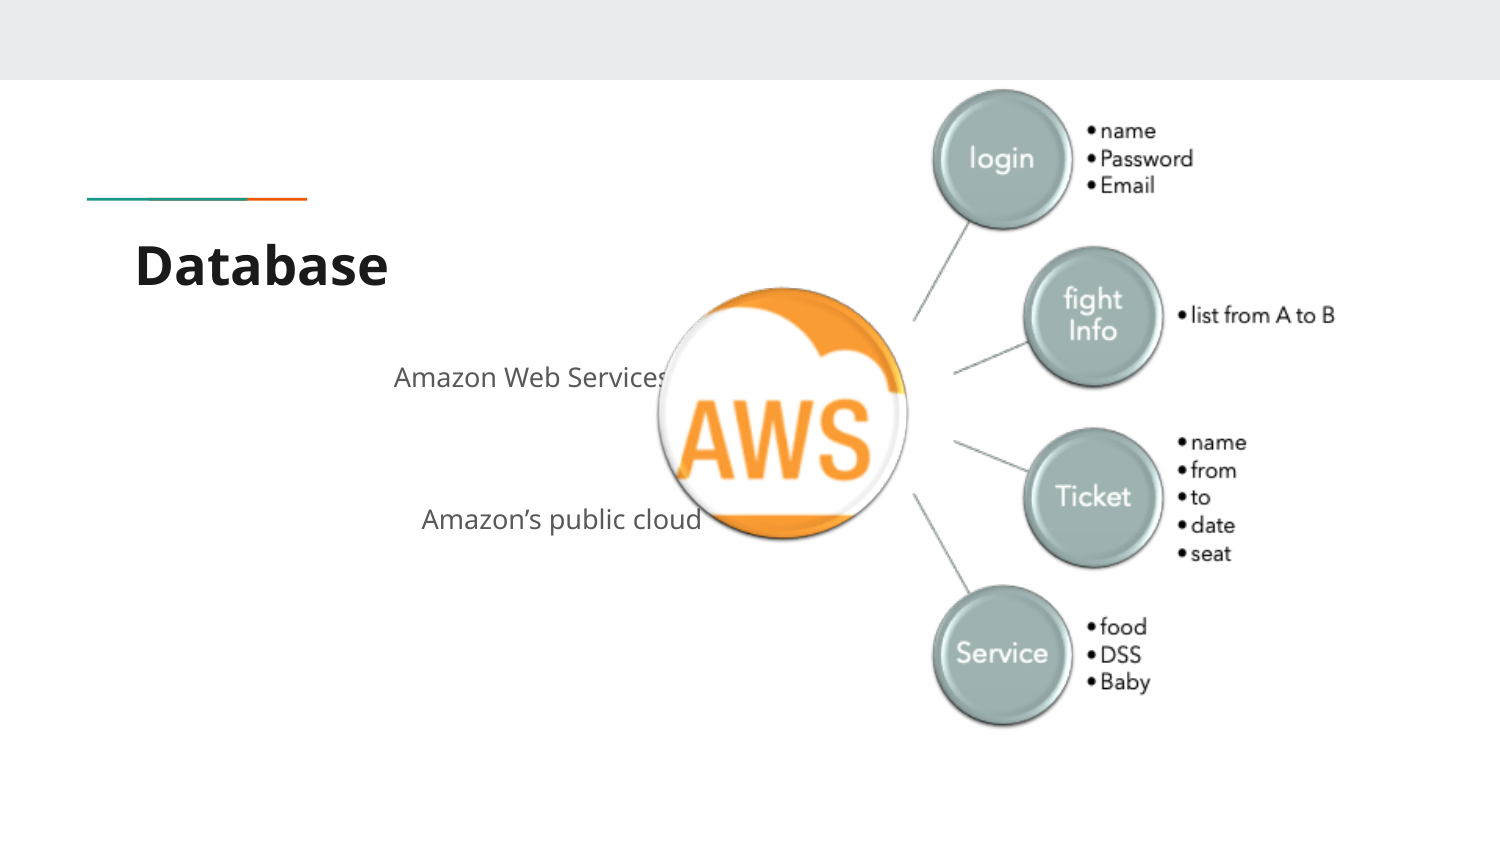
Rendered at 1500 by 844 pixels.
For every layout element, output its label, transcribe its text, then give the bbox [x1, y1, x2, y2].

picture [649, 82, 1470, 735]
list Amazon Web Services Amazon’s public cloud [119, 341, 644, 712]
title Database [119, 216, 644, 305]
